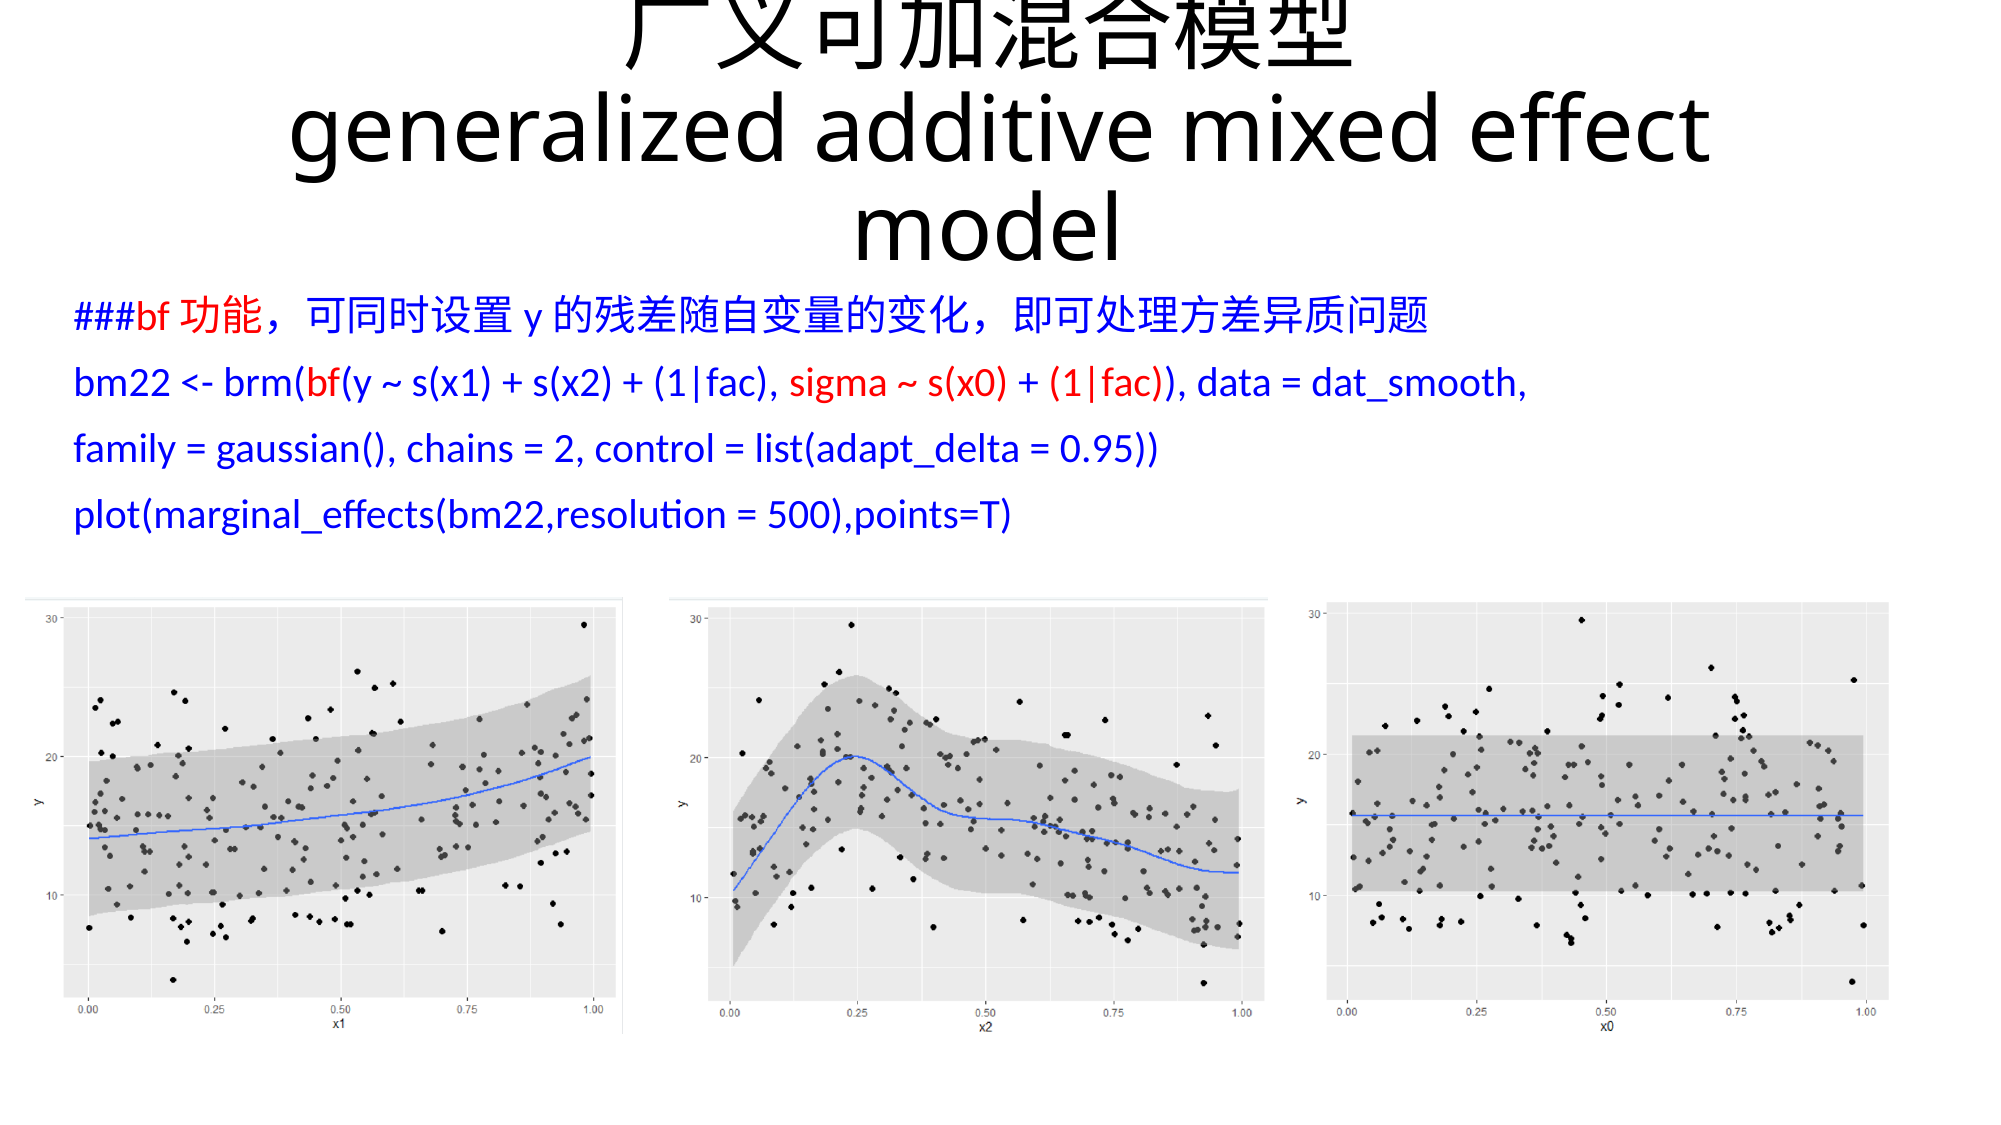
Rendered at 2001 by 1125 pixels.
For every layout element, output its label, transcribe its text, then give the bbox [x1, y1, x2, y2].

list ###bf功能，可同时设置y的残差随自变量的变化，即可处理方差异质问题 bm22 <- brm(bf(y ~ s(x1) + s(x2) + (1|fac), sigma ~ s(x0) + (1|fac)), data = dat_smooth, family = gaussian(), chains = 2, control = list(adapt_delta = 0.95)) plot(marginal_effects(bm22,resolution = 500),points=T) [58, 286, 2000, 1001]
title 广义可加混合模型 generalized additive mixed effect model [137, 23, 1863, 241]
picture [25, 597, 623, 1034]
picture [1288, 597, 1891, 1034]
picture [669, 597, 1268, 1034]
